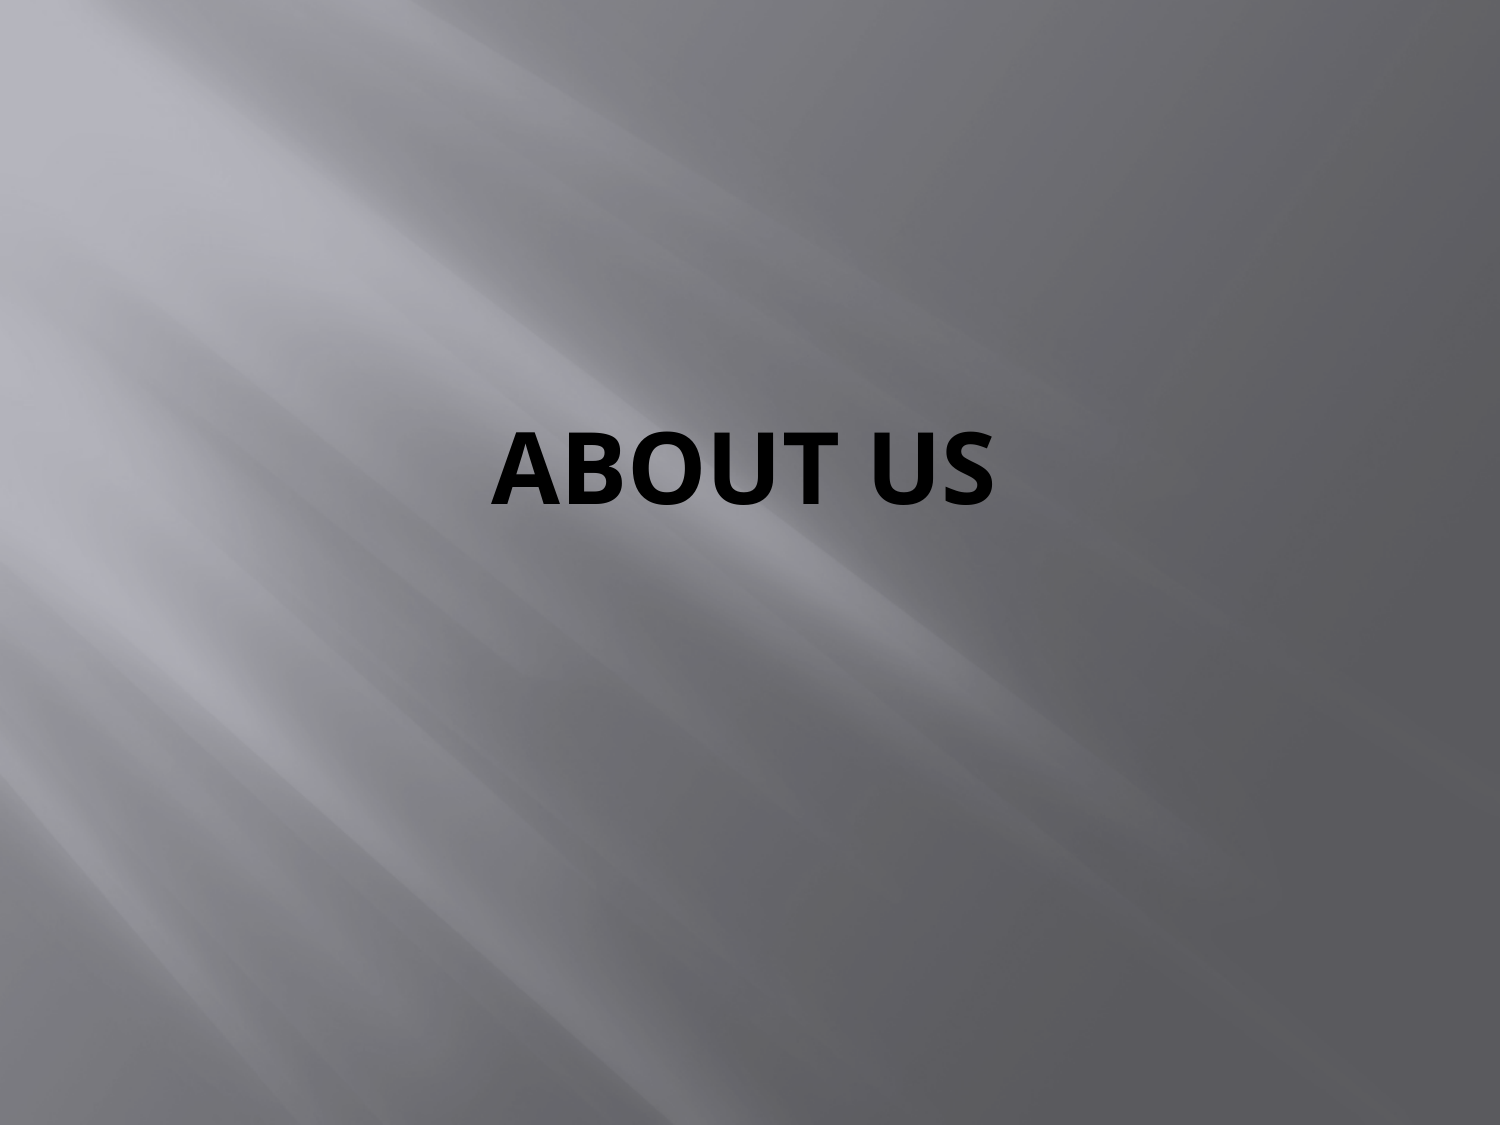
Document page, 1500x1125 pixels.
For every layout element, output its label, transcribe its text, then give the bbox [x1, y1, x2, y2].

title About Us [69, 224, 1420, 525]
